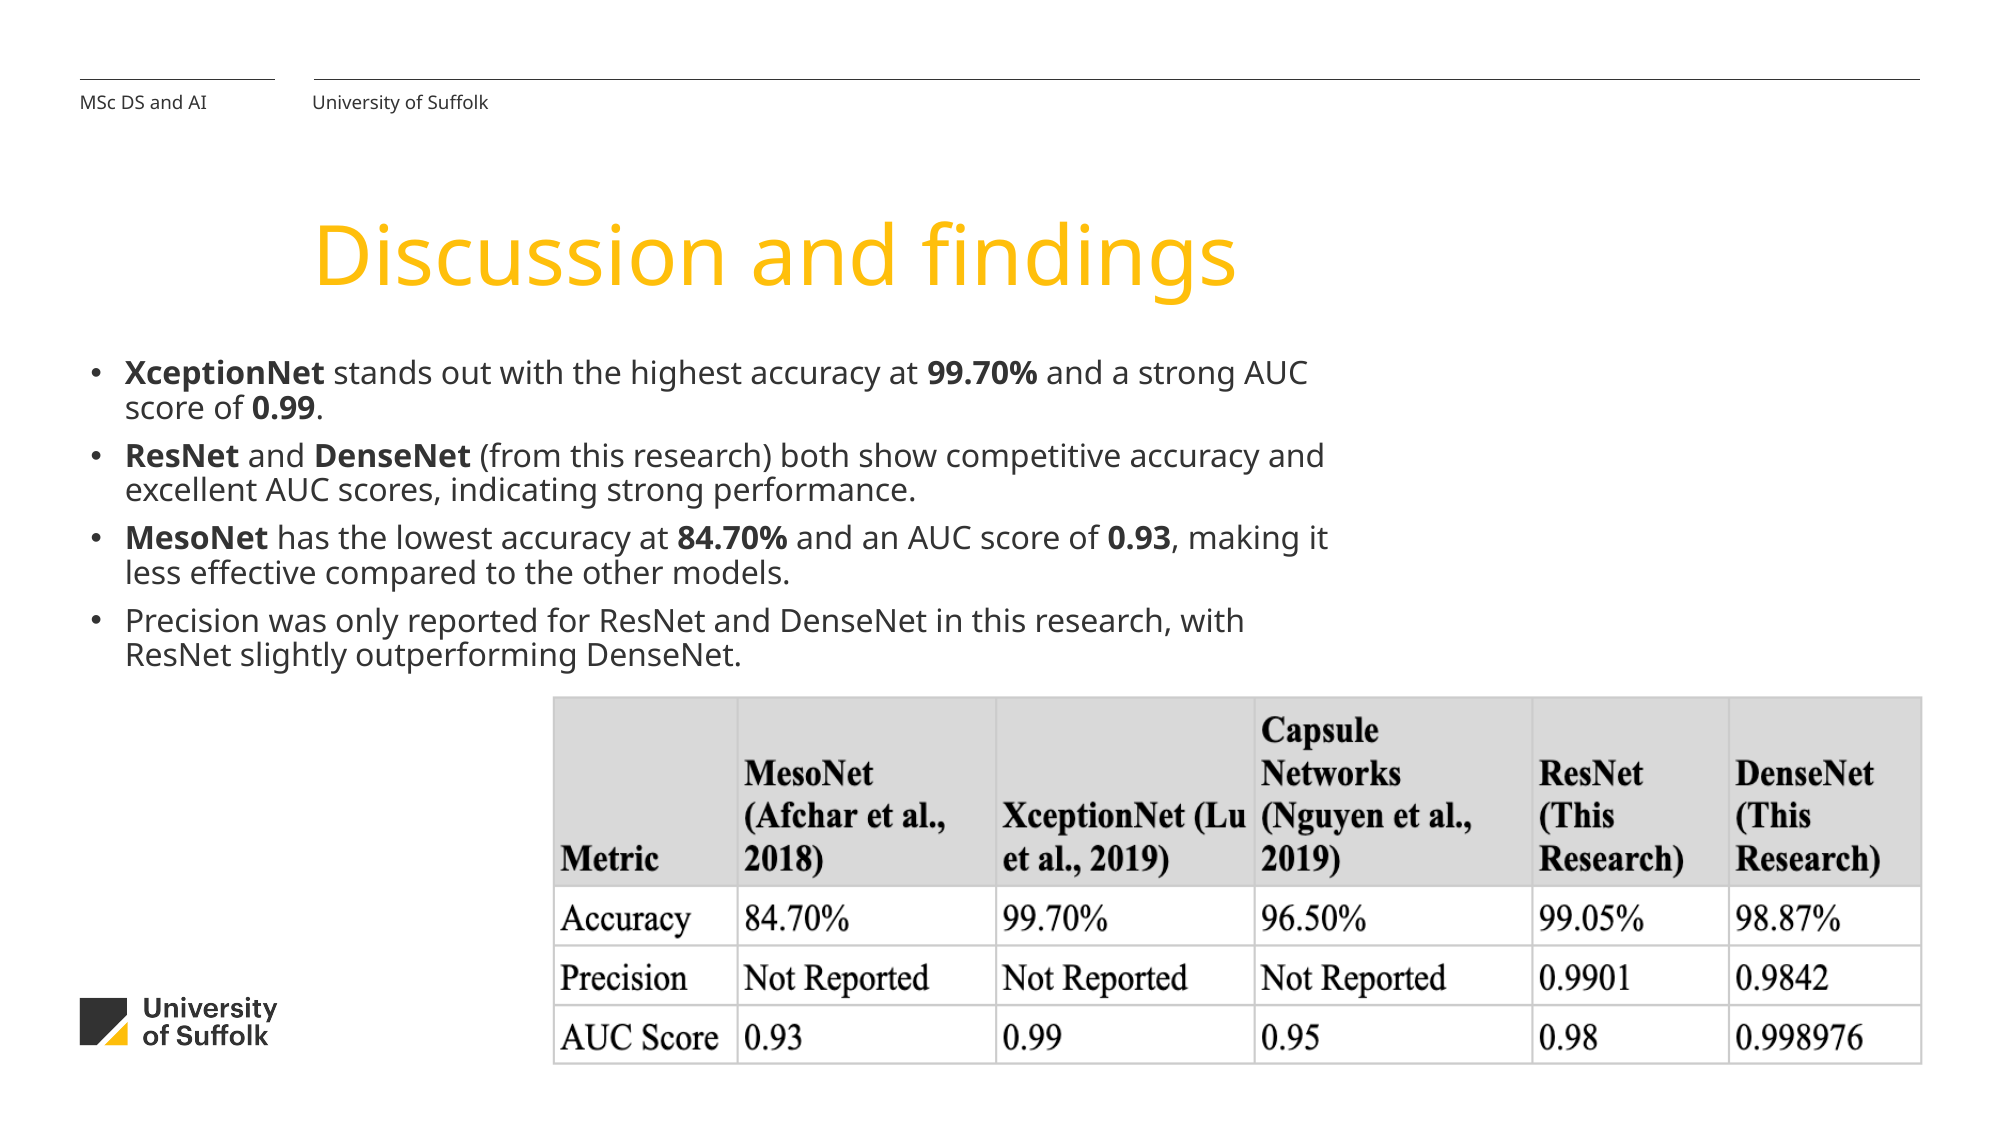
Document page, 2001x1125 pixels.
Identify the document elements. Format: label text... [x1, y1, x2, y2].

title Discussion and findings [297, 206, 1683, 316]
footer University of Suffolk [297, 83, 973, 144]
slide_number MSc DS and AI [64, 83, 274, 144]
picture [549, 696, 1932, 1071]
list XceptionNet stands out with the highest accuracy at 99.70% and a strong AUC score of 0.99. ResNet and DenseNet (from this research) both show competitive accuracy and excellent AUC scores, indicating strong performance. MesoNet has the lowest accuracy at 84.70% and an AUC score of 0.93, making it less effective compared to the other models. Precision was only reported for ResNet and DenseNet in this research, with ResNet slightly outperforming DenseNet. [75, 349, 1370, 682]
picture [32, 950, 325, 1093]
